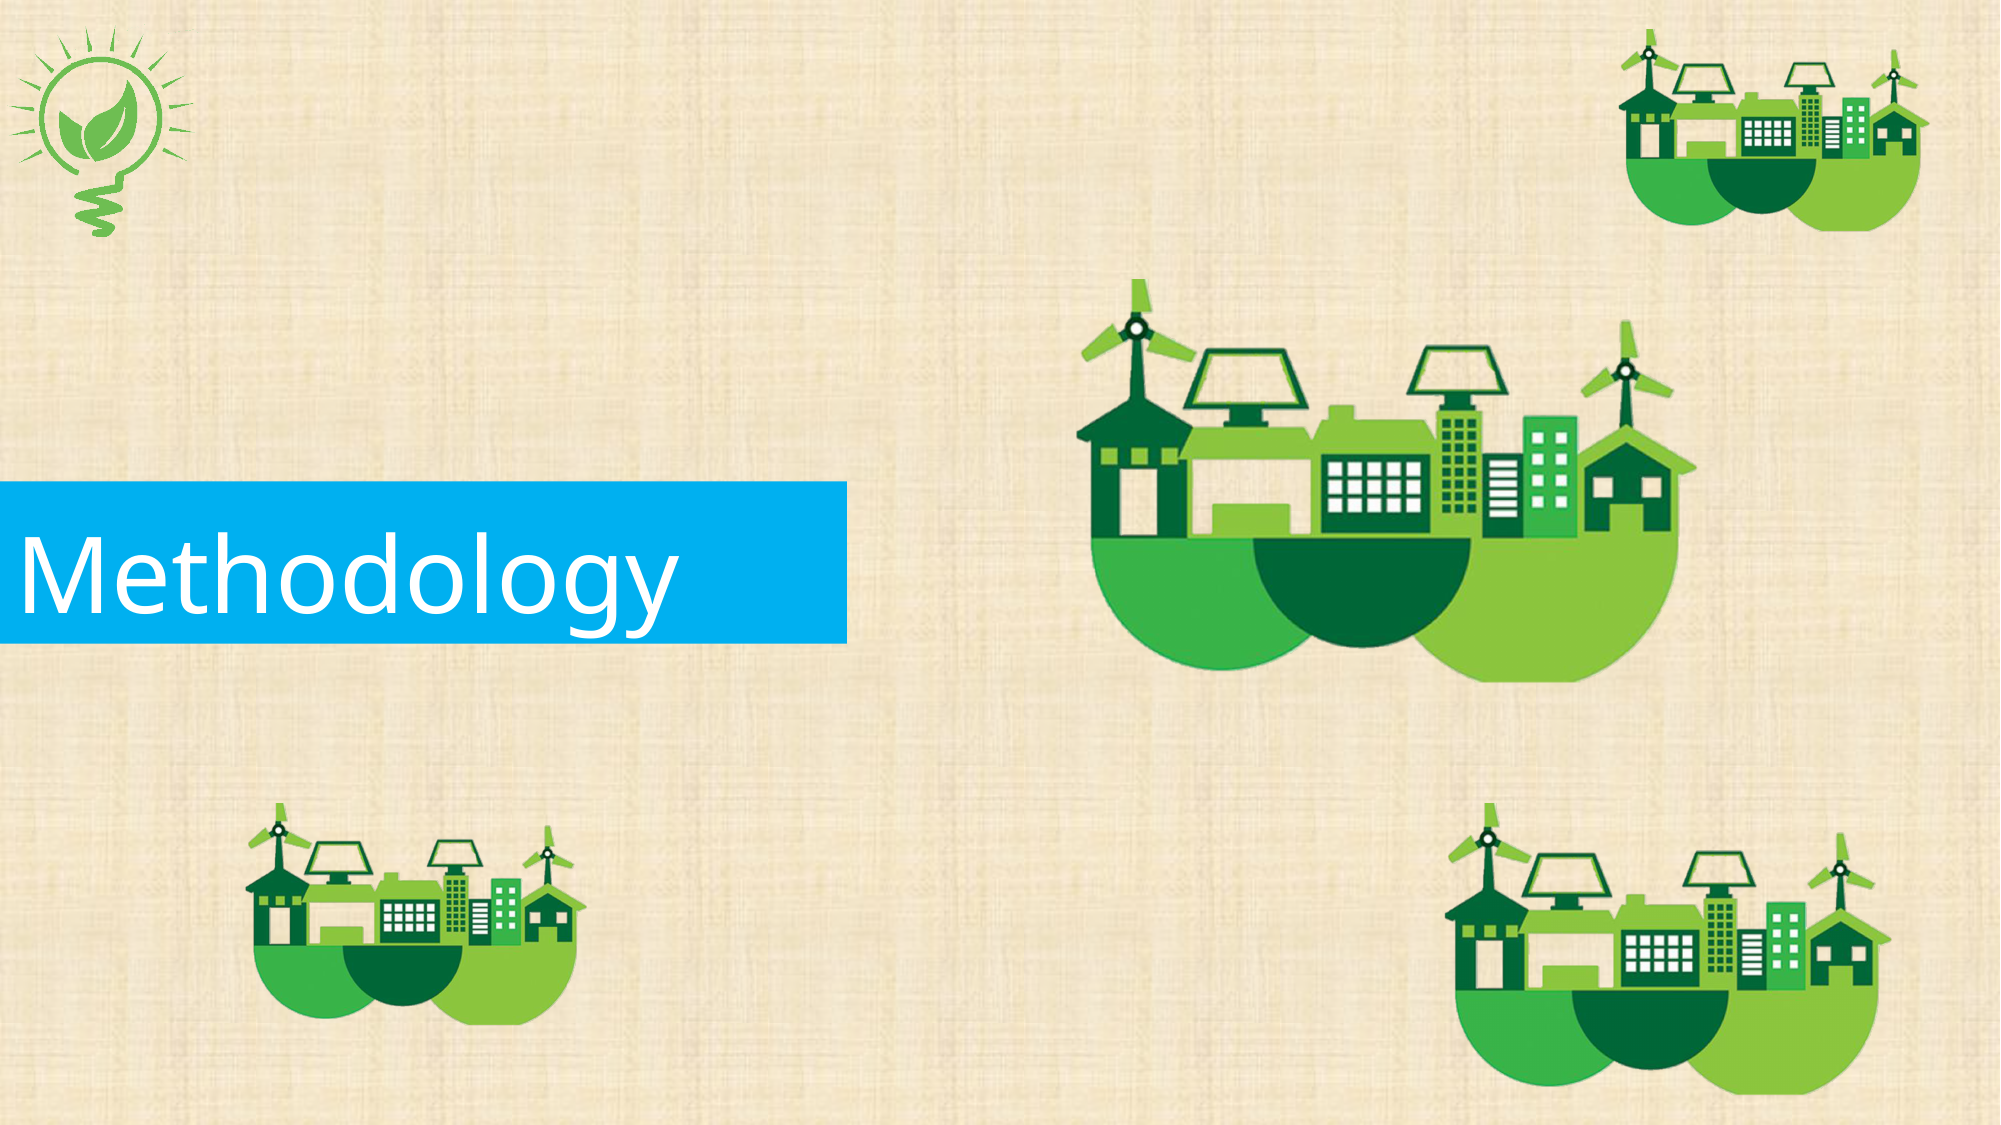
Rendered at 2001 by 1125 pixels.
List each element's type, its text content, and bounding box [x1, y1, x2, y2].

picture [1580, 29, 1968, 232]
picture [999, 279, 1774, 684]
text_box Methodology [0, 481, 847, 644]
picture [1389, 803, 1947, 1096]
picture [203, 803, 629, 1026]
picture [0, 24, 204, 237]
